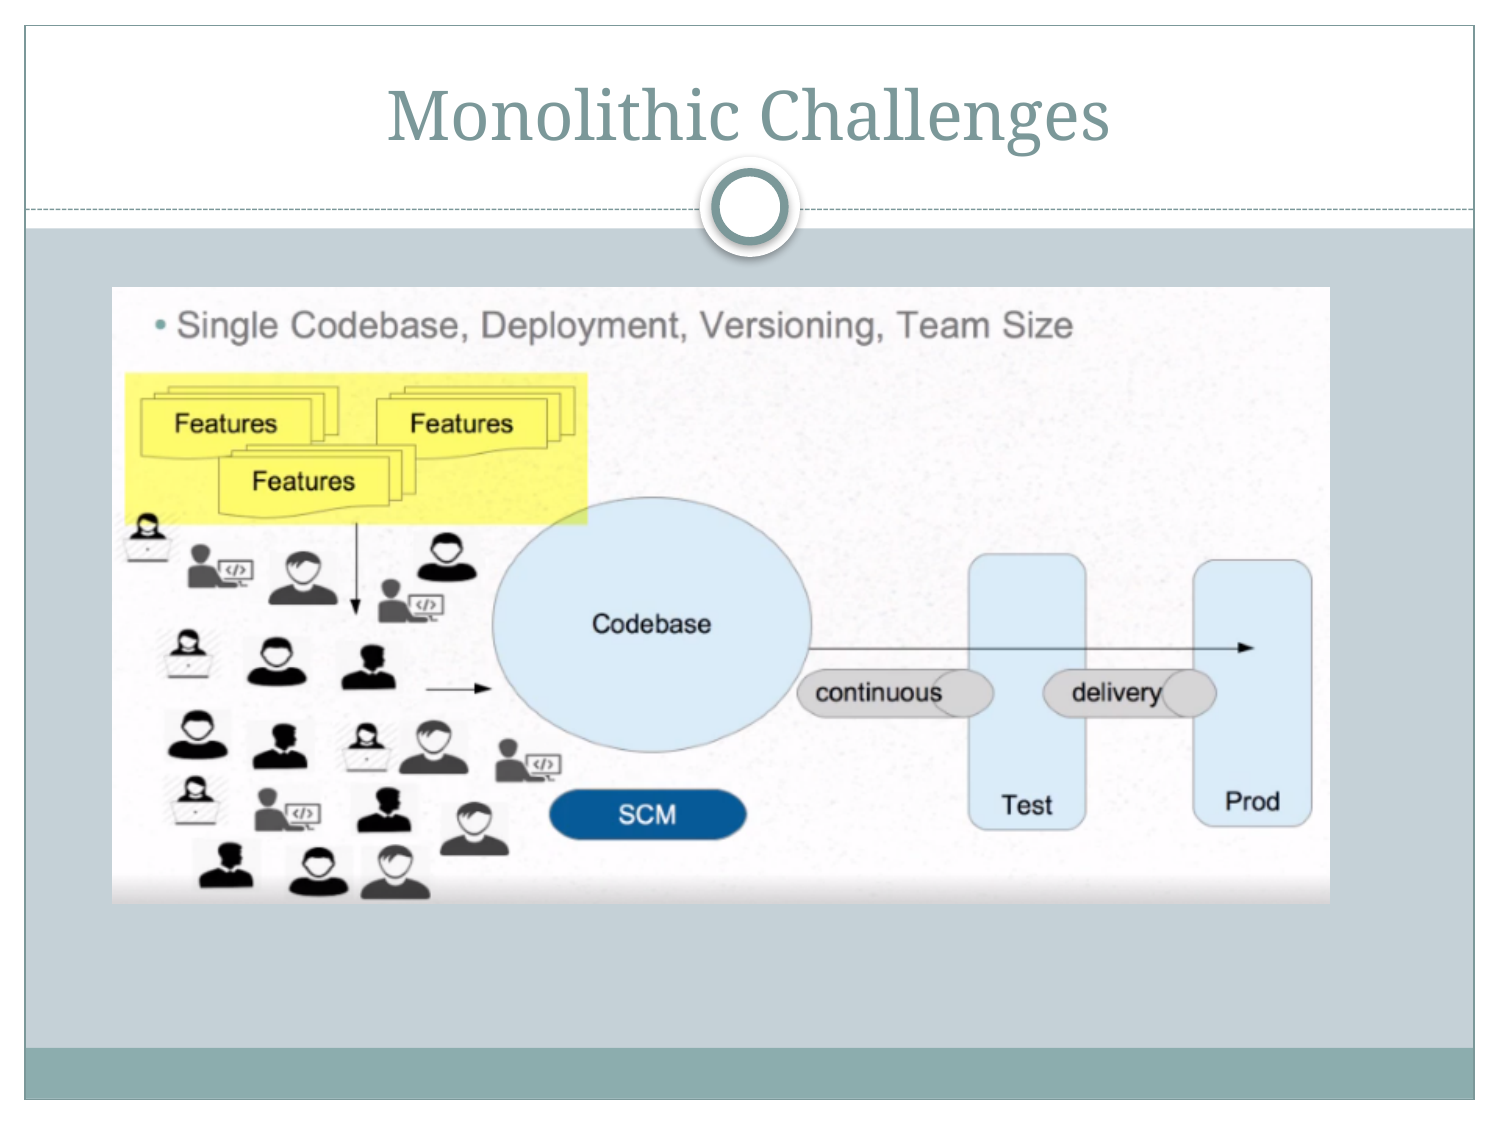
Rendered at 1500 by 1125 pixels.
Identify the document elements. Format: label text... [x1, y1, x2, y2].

picture [112, 287, 1330, 904]
title Monolithic Challenges [49, 37, 1450, 162]
